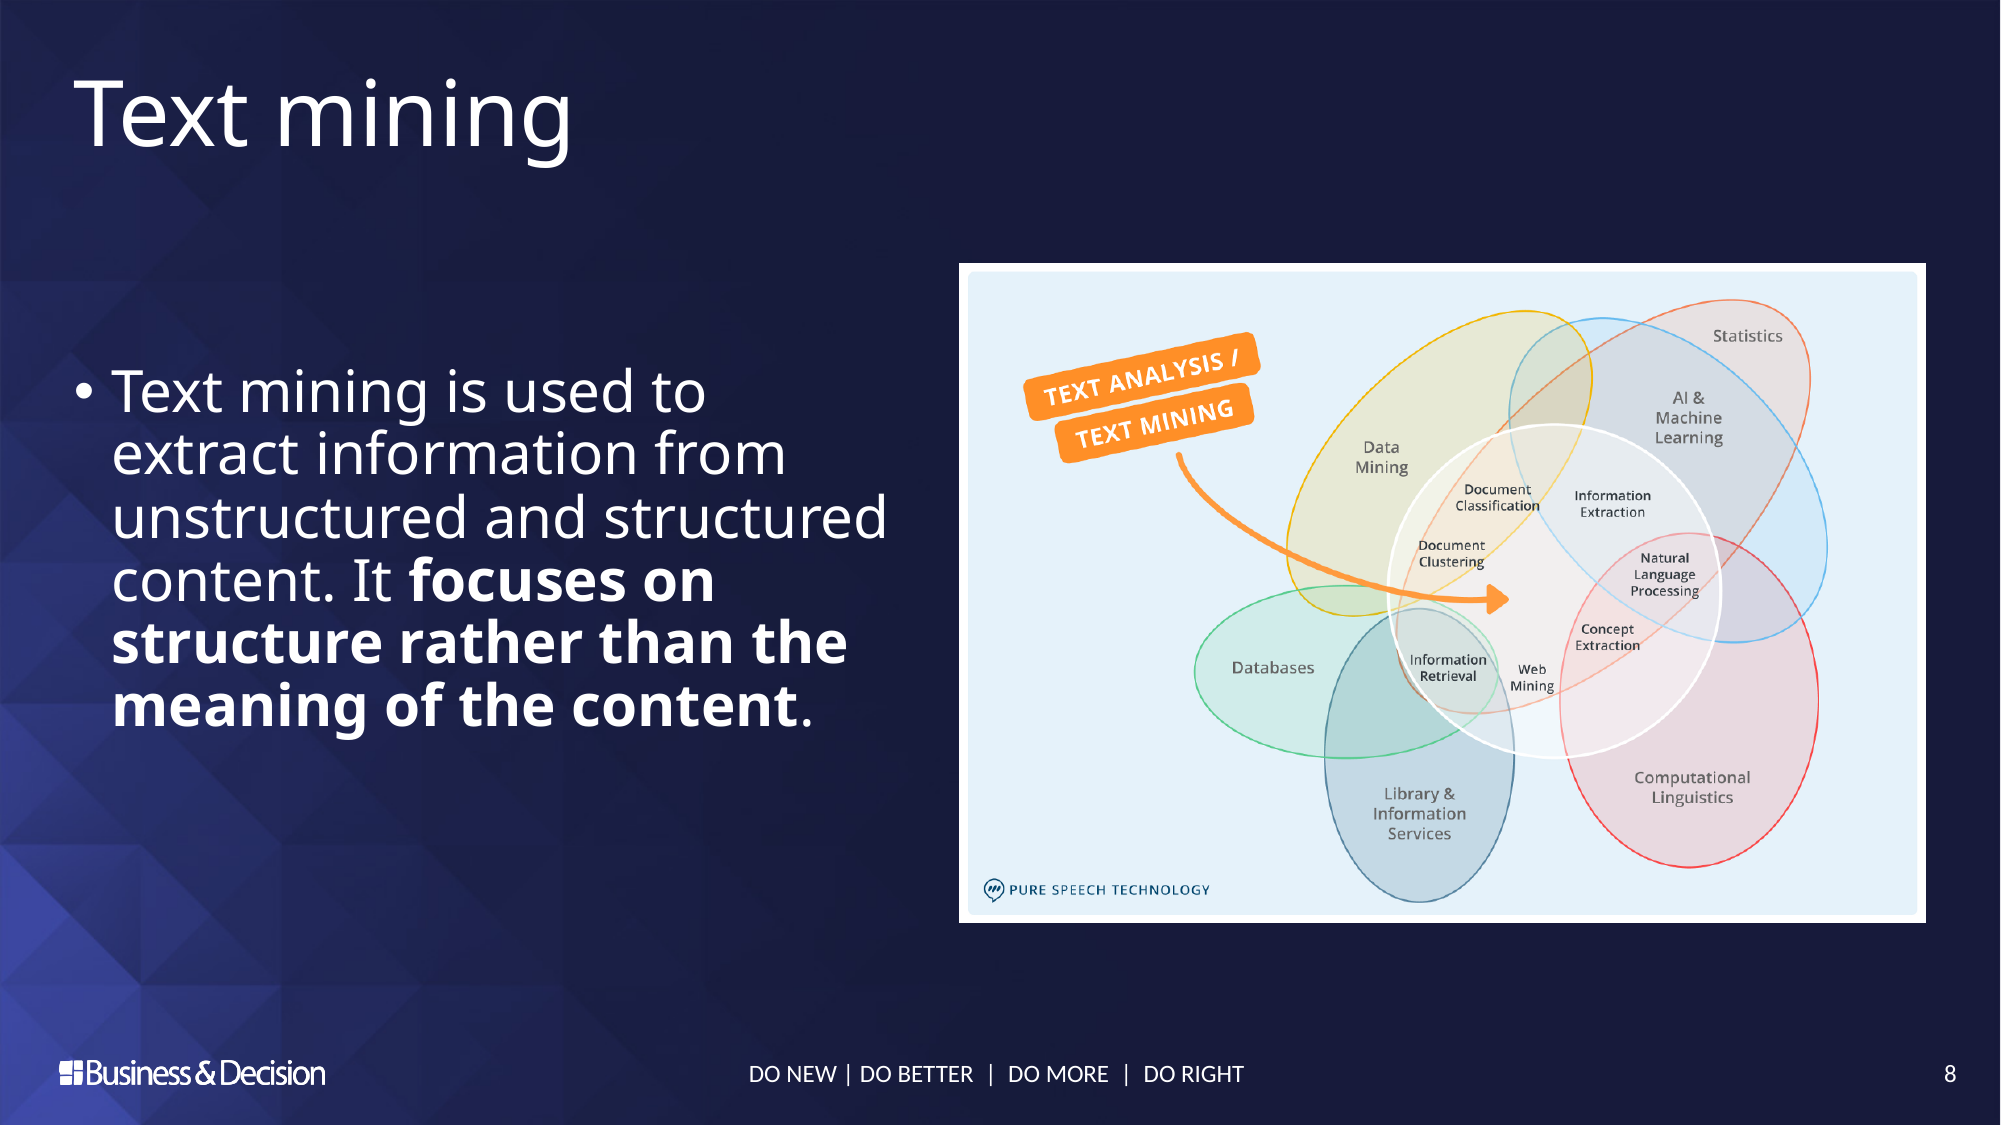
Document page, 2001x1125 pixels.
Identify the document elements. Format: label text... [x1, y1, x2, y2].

footer DO NEW | DO BETTER | DO MORE | DO RIGHT [662, 1042, 1338, 1103]
picture [0, 0, 2001, 1125]
title Text mining [59, 59, 1941, 300]
list Text mining is used to extract information from unstructured and structured content. It focuses on structure rather than the meaning of the content. [59, 354, 919, 1014]
slide_number 8 [1521, 1042, 1972, 1103]
